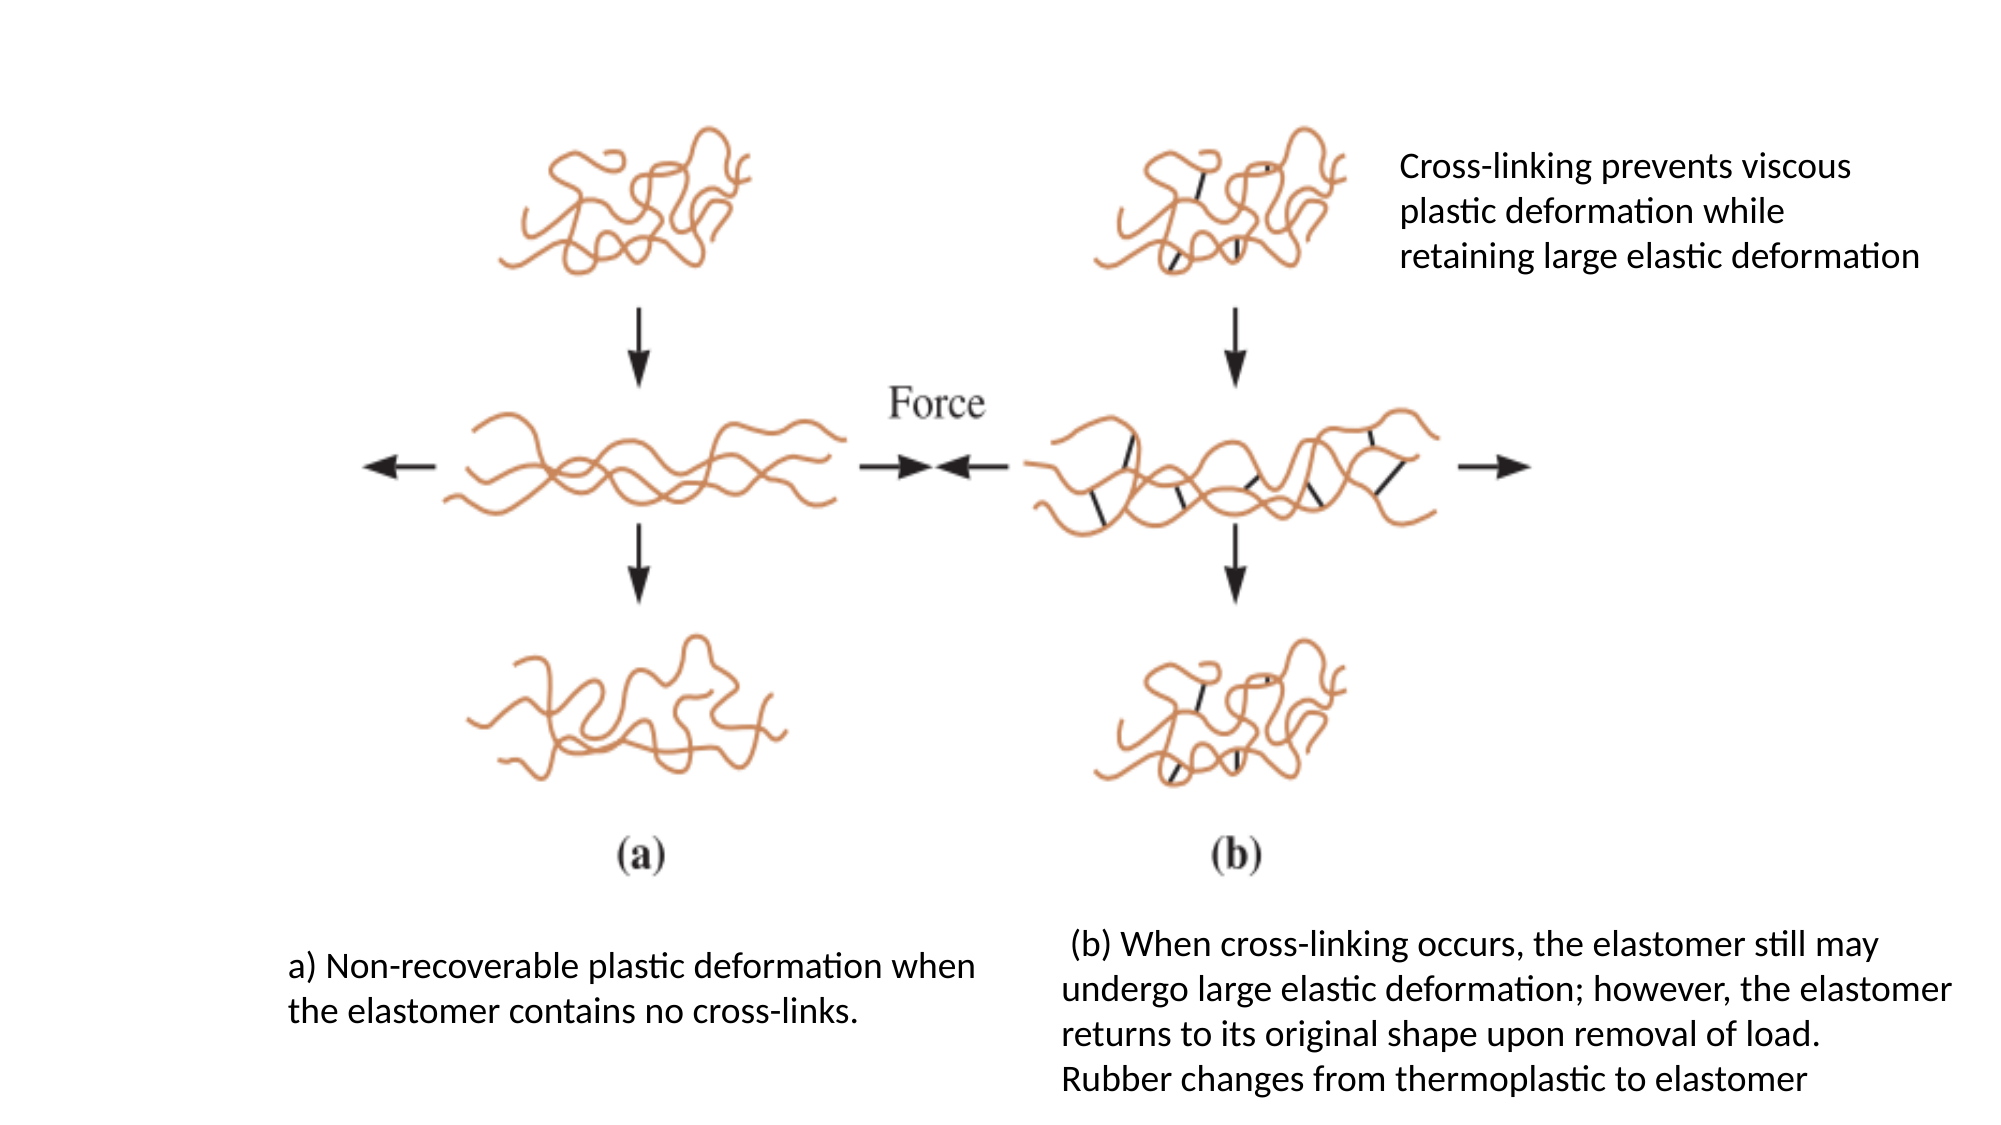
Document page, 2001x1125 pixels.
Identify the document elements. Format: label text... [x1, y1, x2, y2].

text_box a) Non-recoverable plastic deformation when the elastomer contains no cross-links. [273, 933, 1000, 1039]
text_box (b) When cross-linking occurs, the elastomer still may undergo large elastic deformation; however, the elastomer returns to its original shape upon removal of load. Rubber changes from thermoplastic to elastomer [1046, 911, 1972, 1106]
picture [266, 67, 1742, 879]
text_box Cross-linking prevents viscous plastic deformation while retaining large elastic deformation [1742, 133, 1941, 284]
